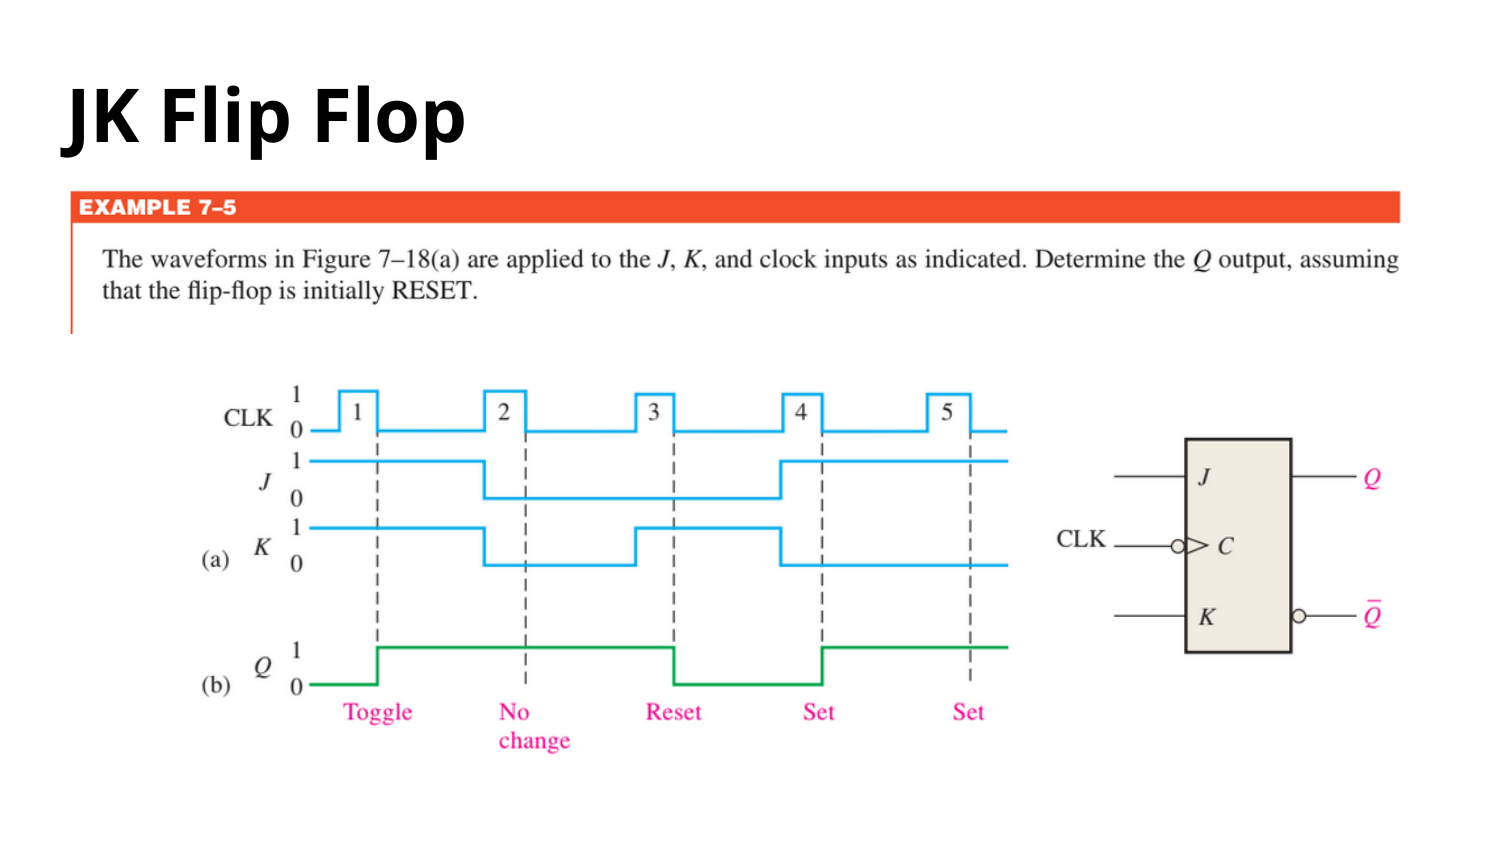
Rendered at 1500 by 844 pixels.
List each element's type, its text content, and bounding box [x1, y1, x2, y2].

picture [200, 355, 1393, 771]
title JK Flip Flop [51, 48, 1449, 180]
picture [50, 179, 1429, 335]
